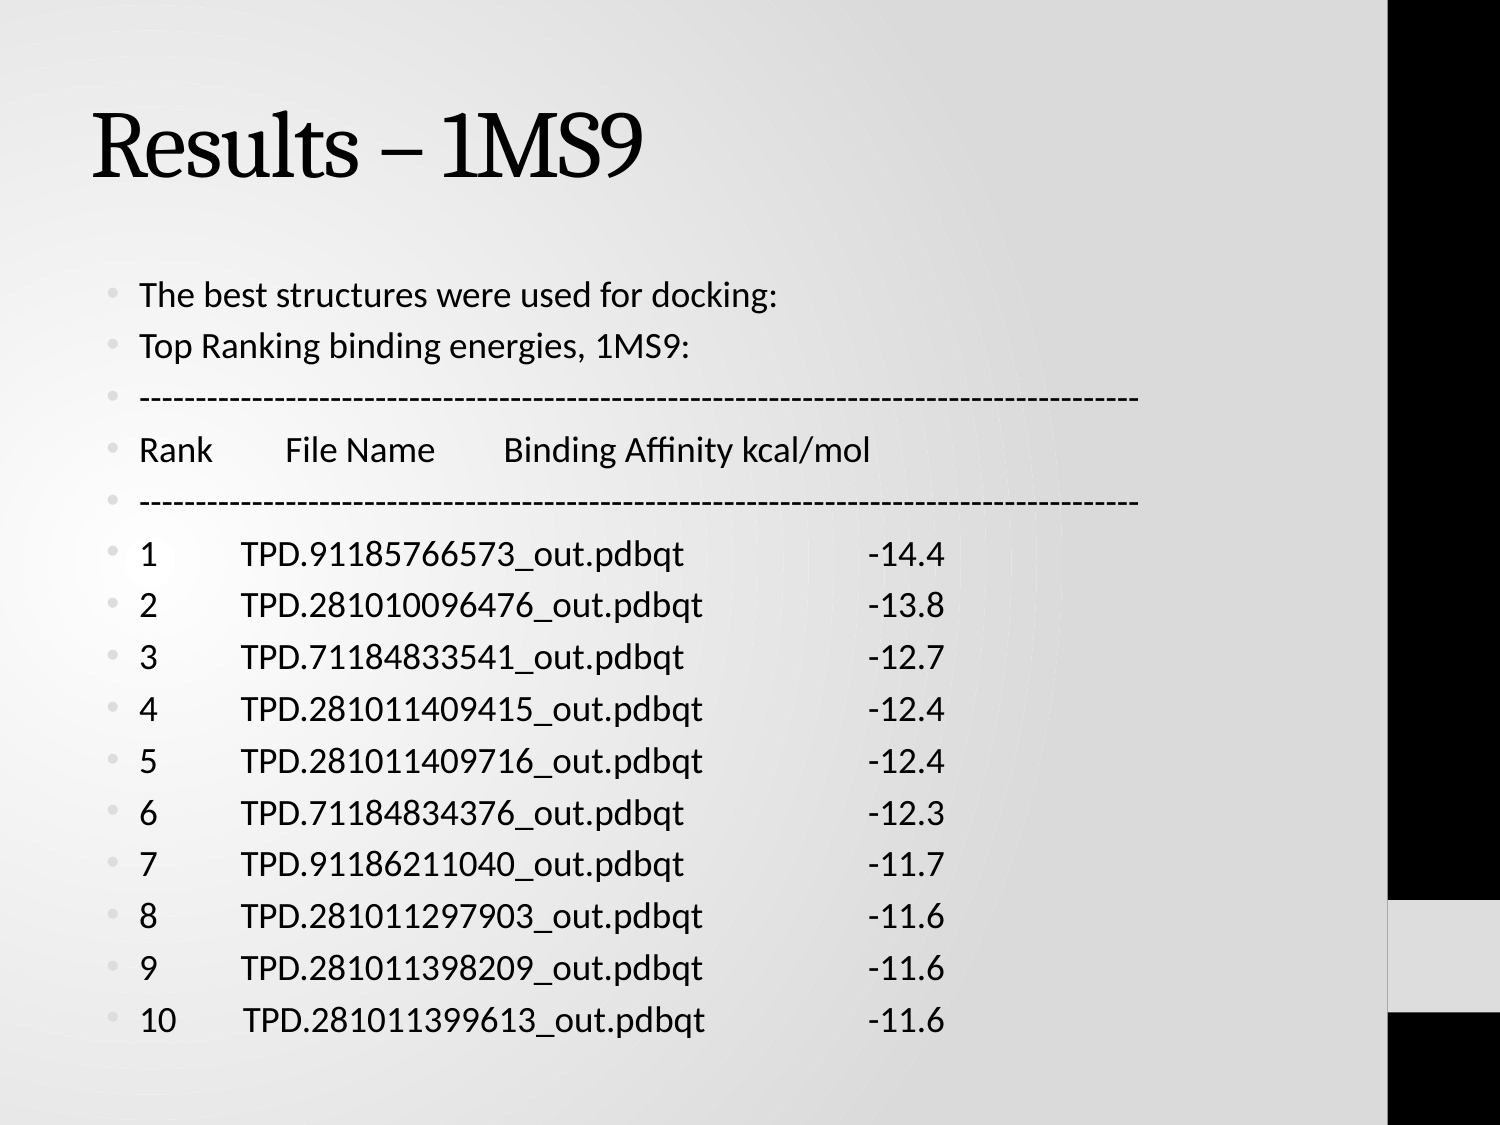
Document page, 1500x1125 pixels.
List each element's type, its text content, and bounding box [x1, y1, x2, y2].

title Results – 1MS9 [75, 45, 1325, 233]
list The best structures were used for docking: Top Ranking binding energies, 1MS9: ----------------------------------------------------------------------------------------- Rank File Name Binding Affinity kcal/mol ----------------------------------------------------------------------------------------- 1 TPD.91185766573_out.pdbqt -14.4 2 TPD.281010096476_out.pdbqt -13.8 3 TPD.71184833541_out.pdbqt -12.7 4 TPD.281011409415_out.pdbqt -12.4 5 TPD.281011409716_out.pdbqt -12.4 6 TPD.71184834376_out.pdbqt -12.3 7 TPD.91186211040_out.pdbqt -11.7 8 TPD.281011297903_out.pdbqt -11.6 9 TPD.281011398209_out.pdbqt -11.6 10 TPD.281011399613_out.pdbqt -11.6 [75, 262, 1325, 1050]
